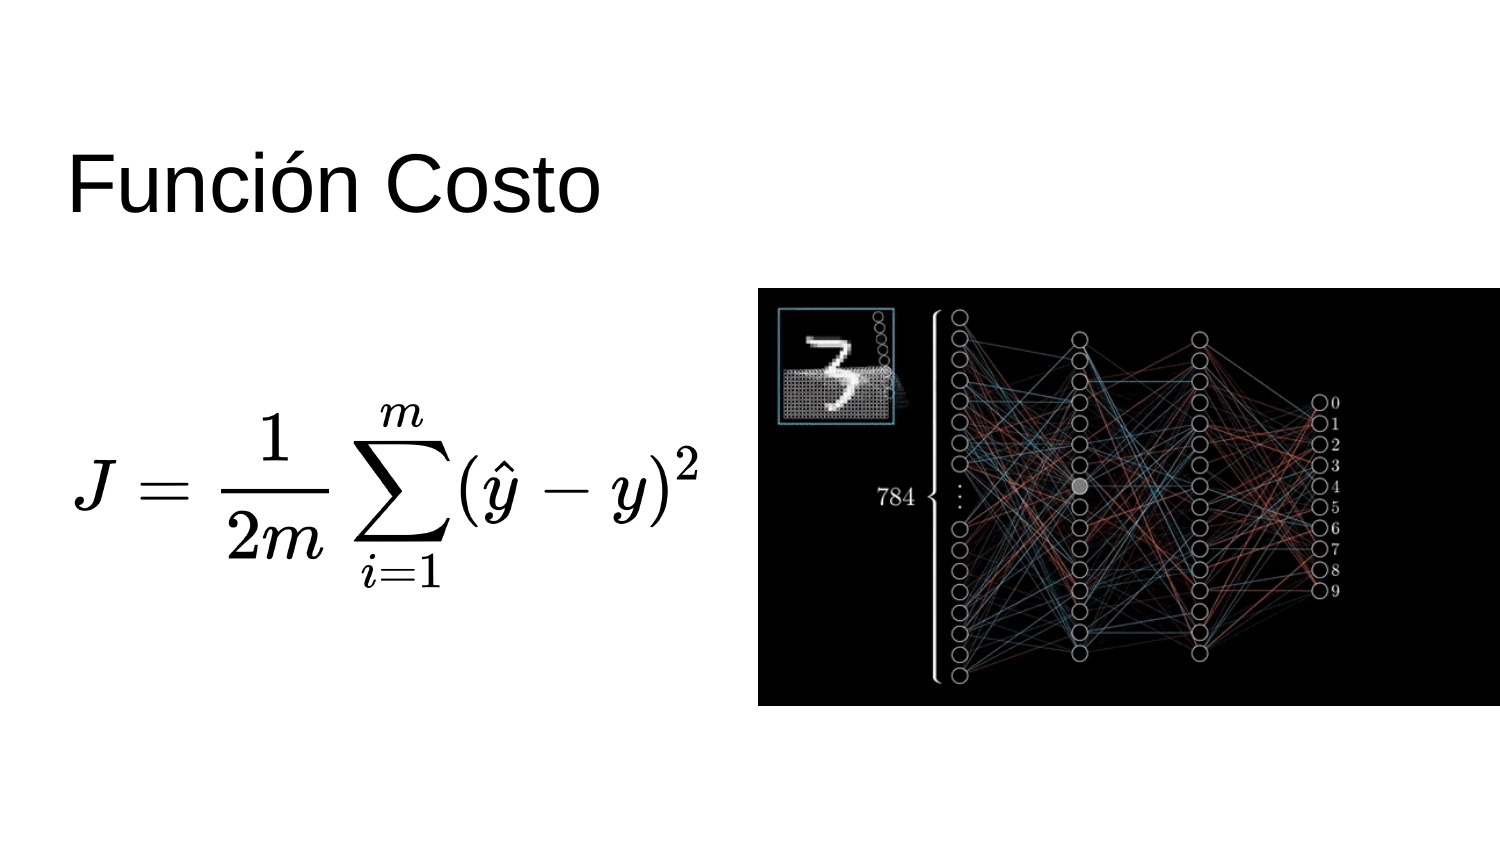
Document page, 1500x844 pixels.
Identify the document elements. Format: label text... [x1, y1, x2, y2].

picture [69, 391, 709, 603]
title Función Costo [51, 122, 1449, 245]
picture [757, 288, 1500, 707]
